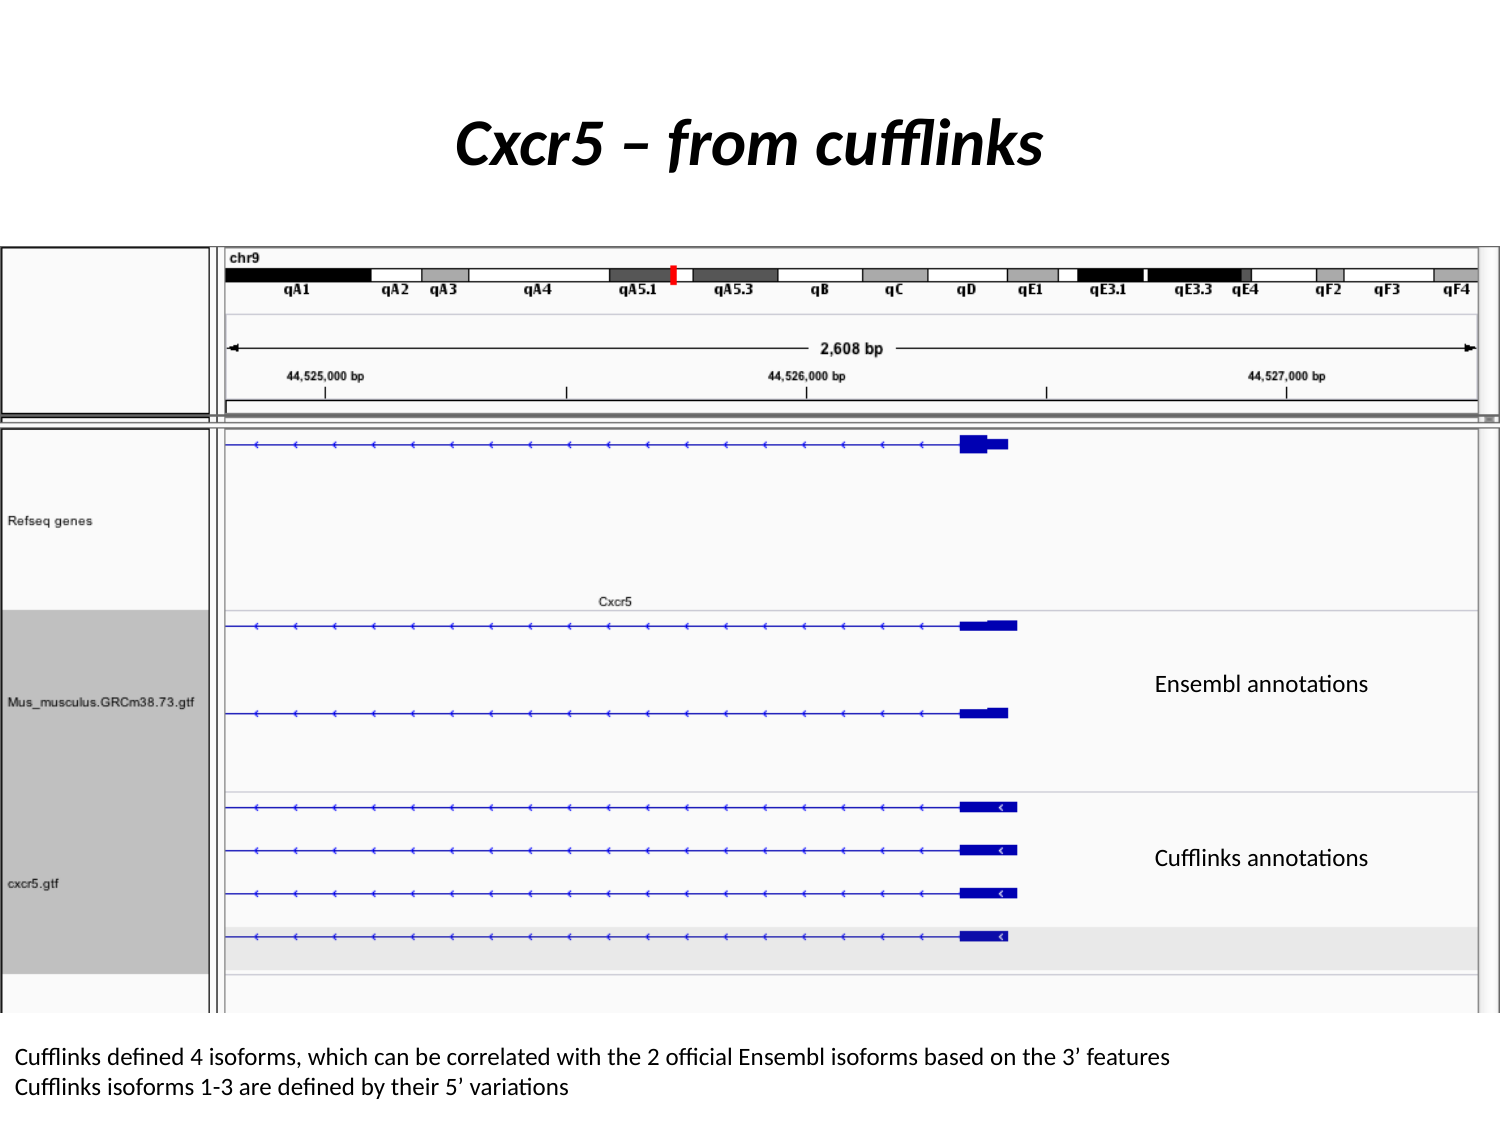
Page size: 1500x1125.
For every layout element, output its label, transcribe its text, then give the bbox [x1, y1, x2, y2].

picture [0, 246, 1500, 1013]
title Cxcr5 – from cufflinks [75, 45, 1425, 233]
text_box Cufflinks defined 4 isoforms, which can be correlated with the 2 official Ensembl isoforms based on the 3’ features Cufflinks isoforms 1-3 are defined by their 5’ variations [0, 1033, 1500, 1108]
